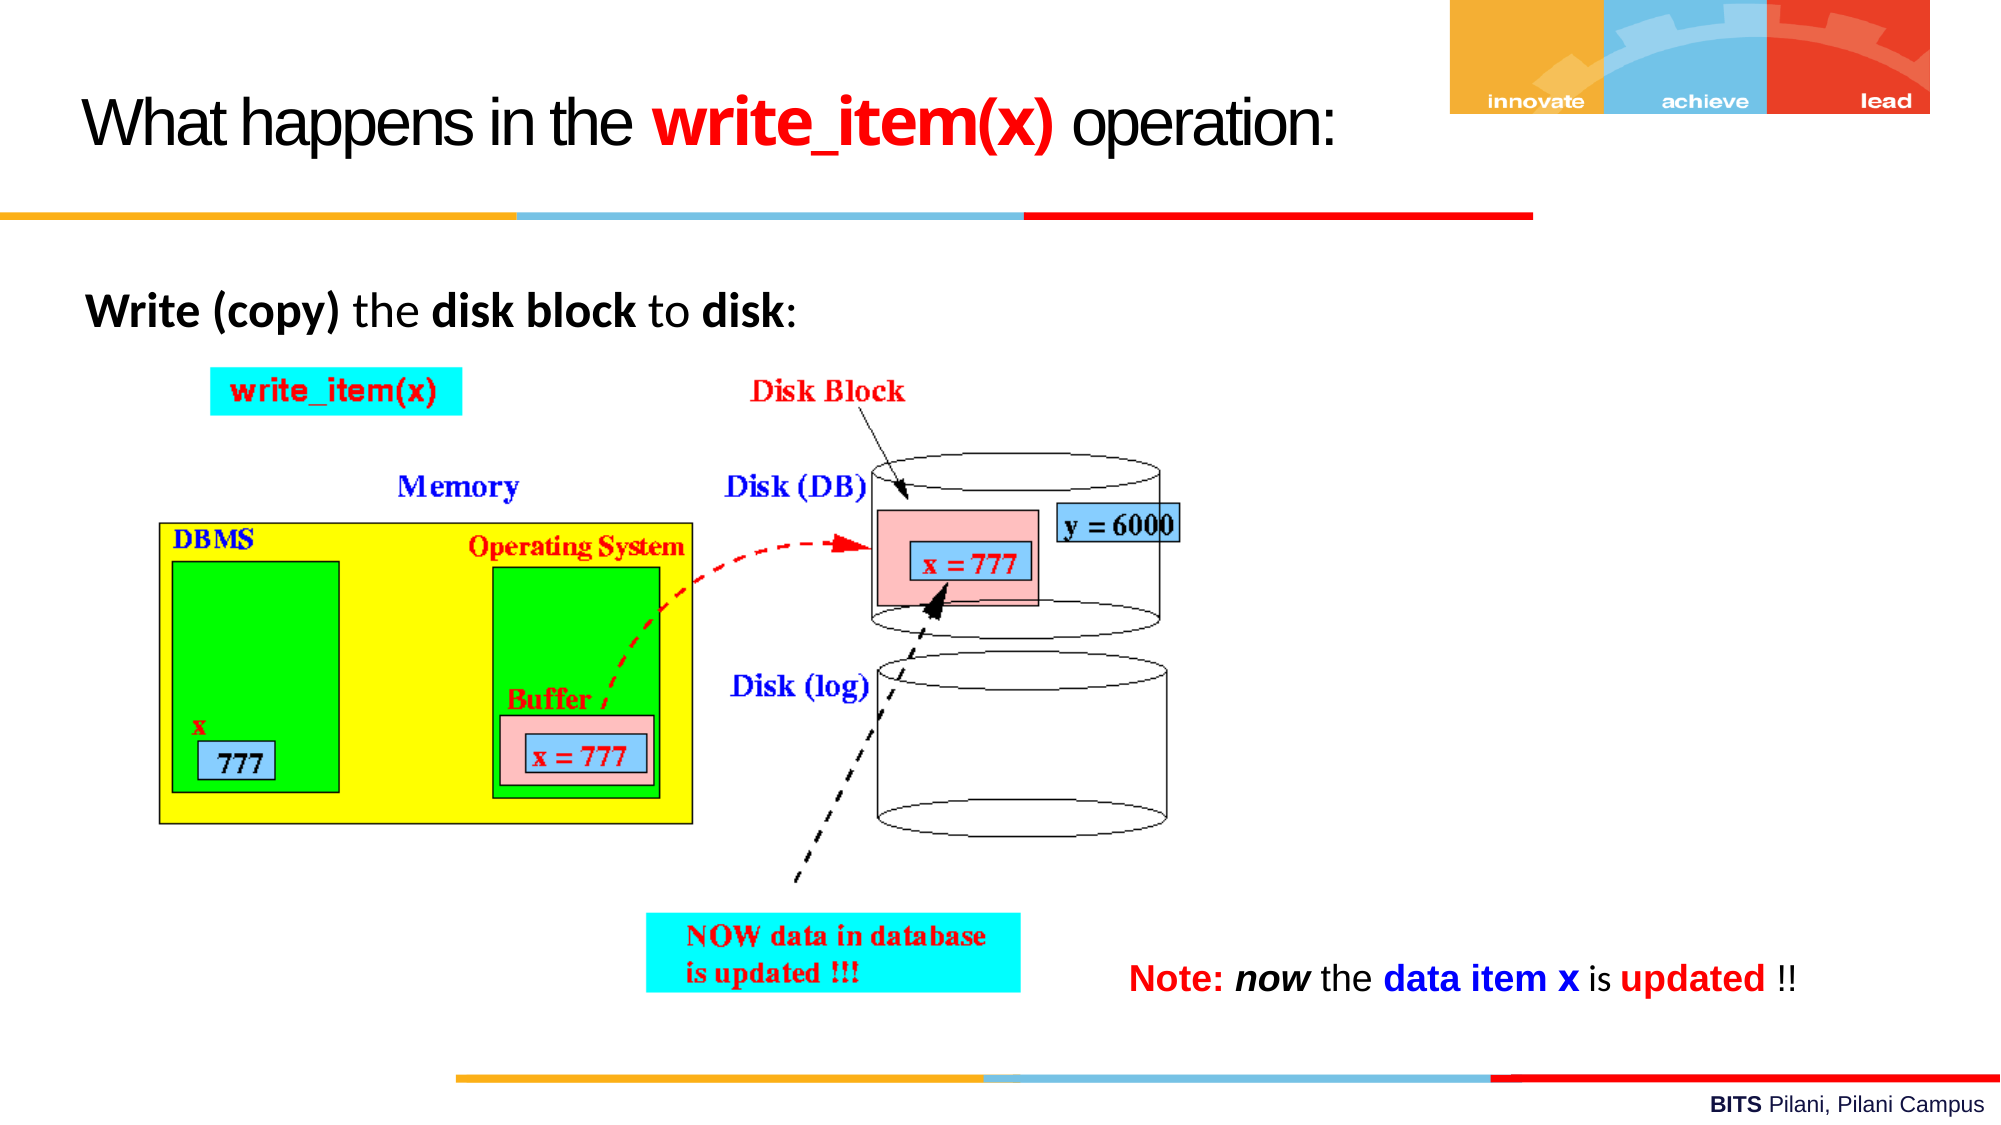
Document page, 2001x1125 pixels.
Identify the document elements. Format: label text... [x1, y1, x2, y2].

picture [142, 346, 1219, 1007]
list What happens in the write_item(x) operation: [66, 0, 1450, 446]
picture [1450, 0, 1930, 114]
text_box Note: now the data item x is updated !! [1219, 946, 2000, 1007]
